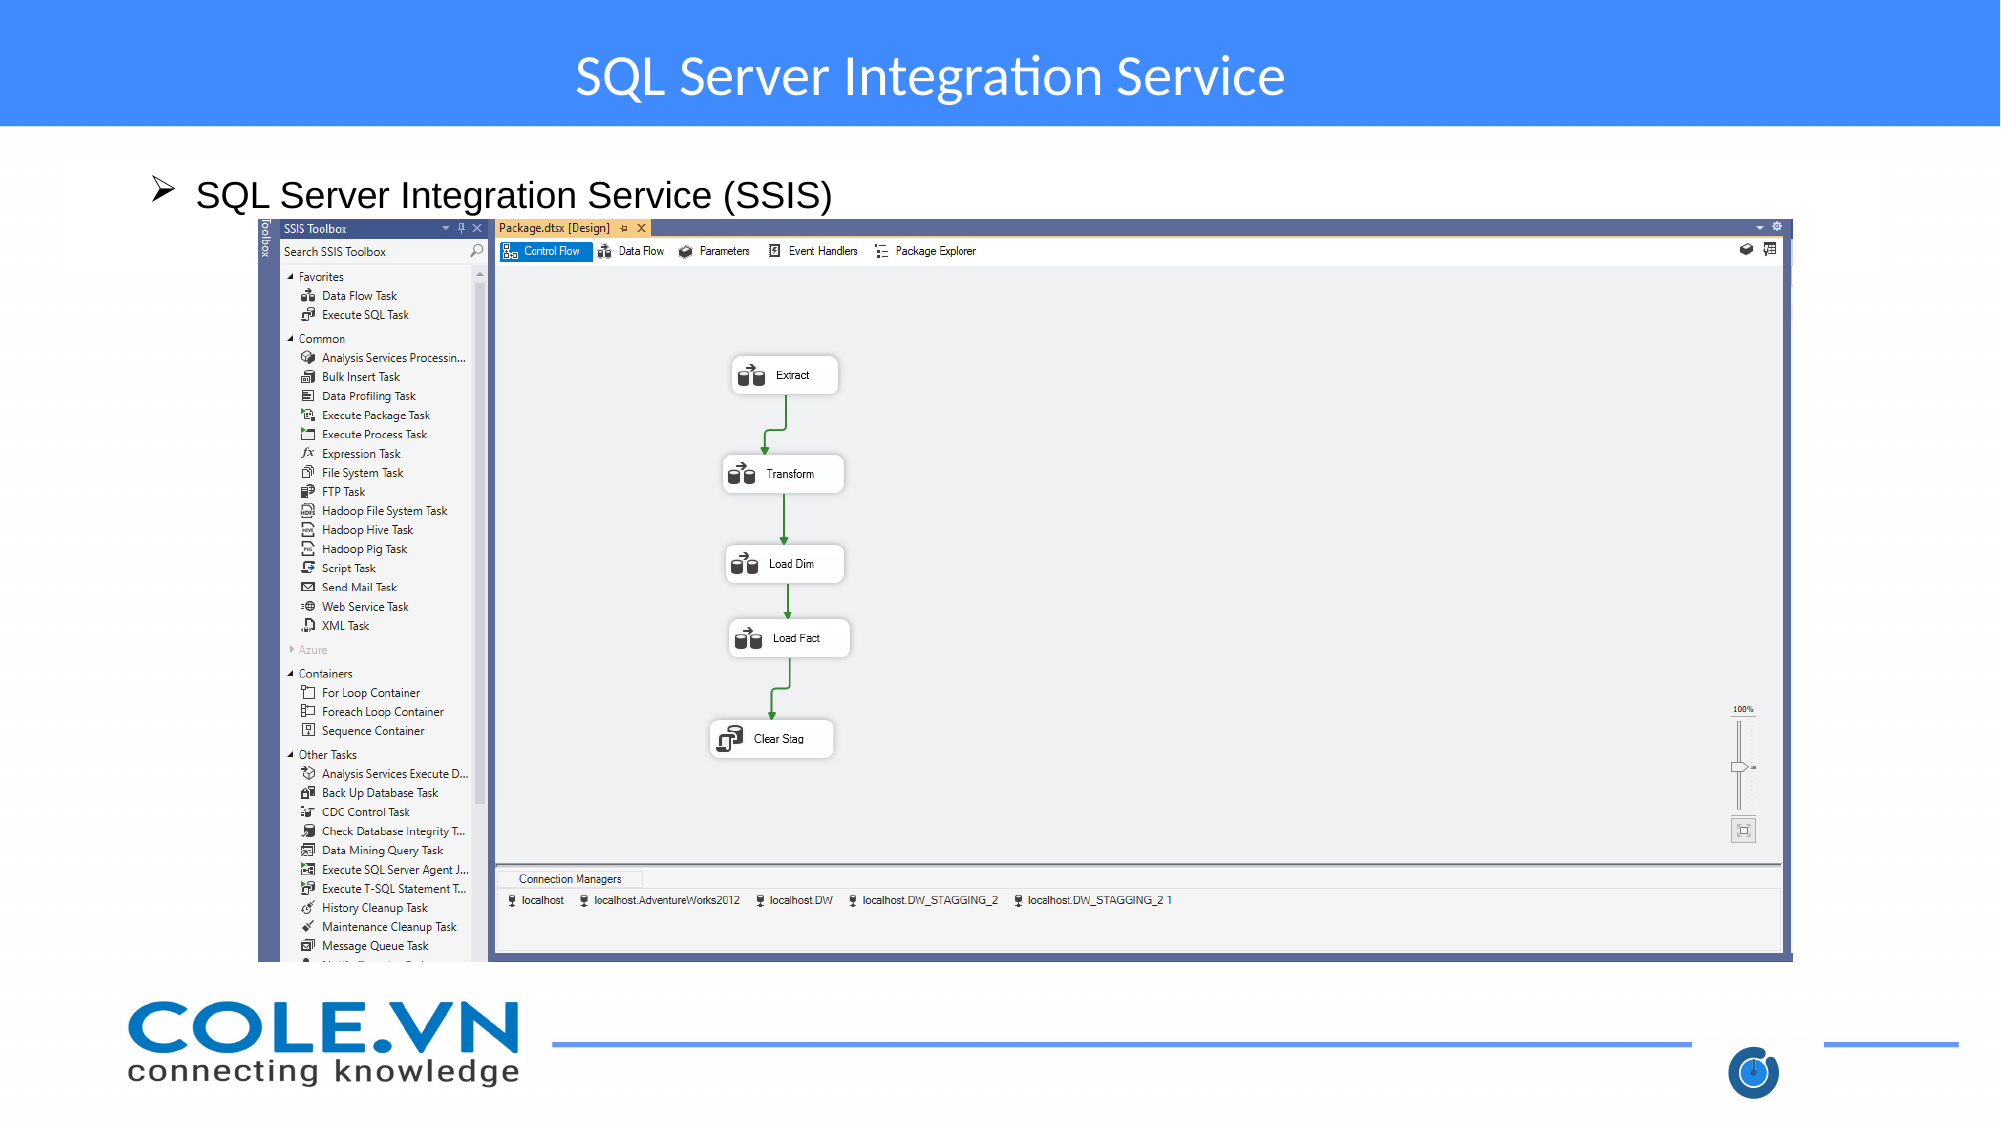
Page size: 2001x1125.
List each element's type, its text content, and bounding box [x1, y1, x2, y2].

picture [0, 0, 2001, 1125]
slide_number [1824, 1042, 1863, 1103]
text_box SQL Server Integration Service (SSIS) [59, 163, 1883, 269]
text_box SQL Server Integration Service [0, 29, 1863, 115]
slide_number [1412, 1042, 1692, 1103]
